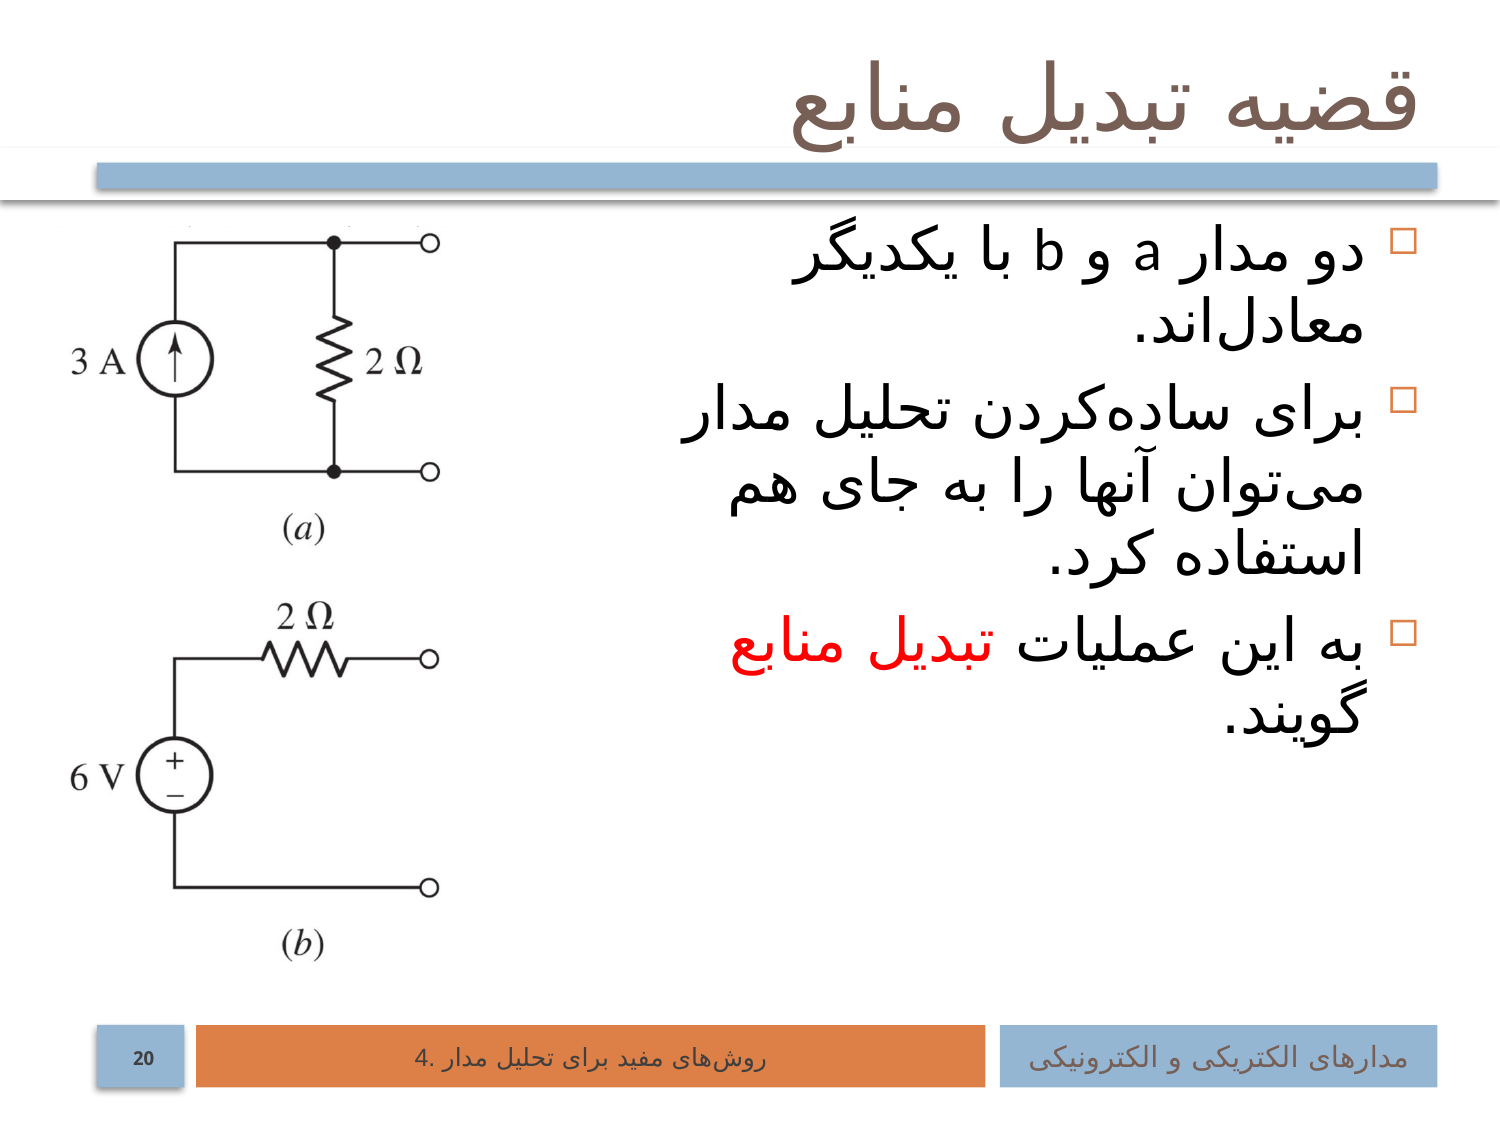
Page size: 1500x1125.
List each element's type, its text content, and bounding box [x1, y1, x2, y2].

footer 4. روش‌های مفید برای تحلیل مدار [196, 1025, 986, 1088]
slide_number 20 [99, 1038, 188, 1079]
slide_number مدارهای الکتریکی و الکترونیکی [999, 1025, 1438, 1088]
title قضیه تبدیل منابع [100, 37, 1438, 150]
list دو مدار a و b با یکدیگر معادل‌اند. برای ساده‌کردن تحلیل مدار می‌توان آنها را به جای هم استفاده کرد. به این عملیات تبدیل منابع گویند. [565, 202, 1435, 961]
picture [49, 226, 498, 963]
